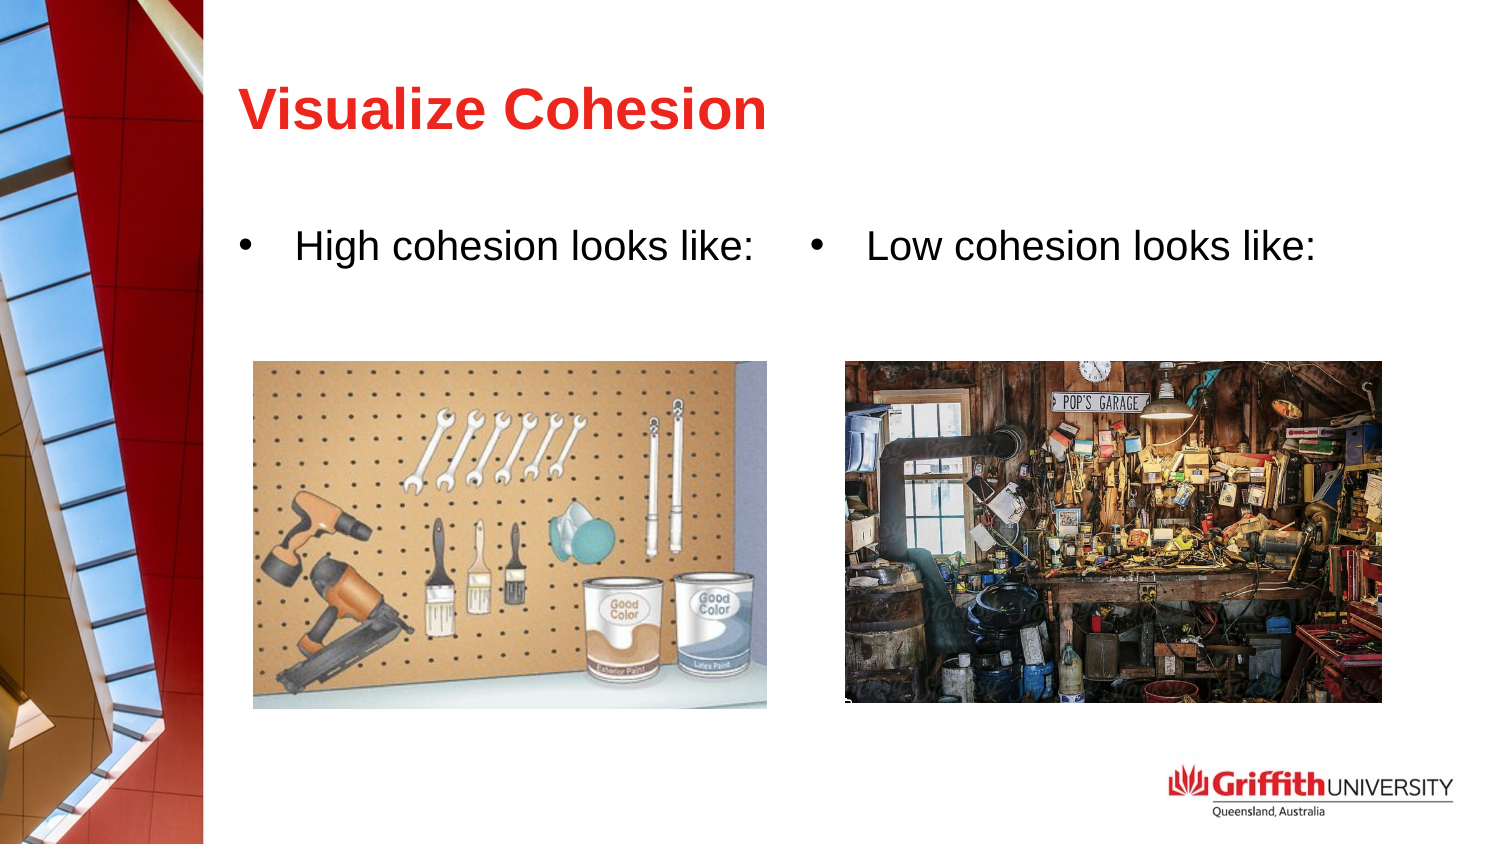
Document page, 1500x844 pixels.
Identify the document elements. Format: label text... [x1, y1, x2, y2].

text_box Low cohesion looks like: [809, 211, 1478, 734]
list High cohesion looks like: [238, 211, 809, 734]
picture [0, 0, 1500, 844]
title Visualize Cohesion [238, 71, 1432, 193]
